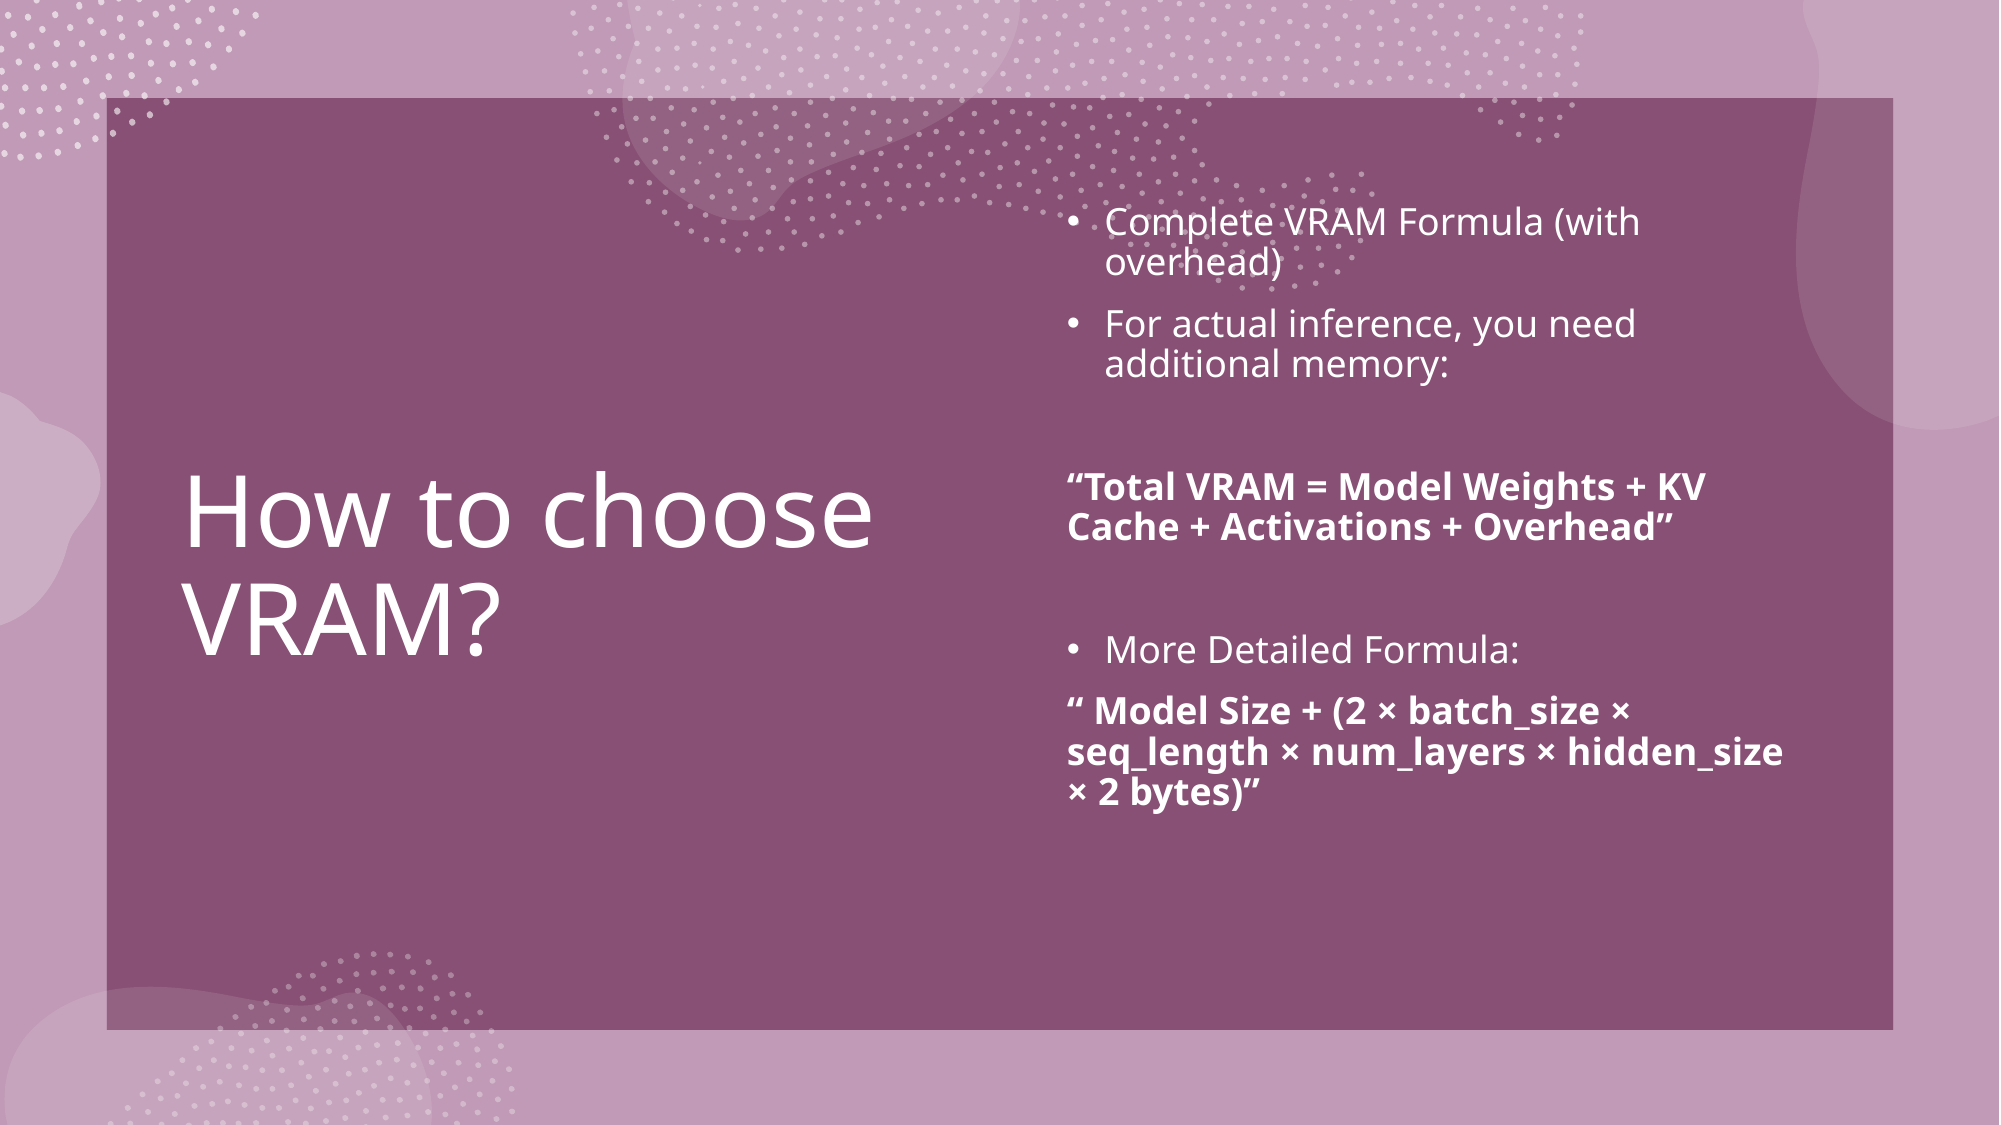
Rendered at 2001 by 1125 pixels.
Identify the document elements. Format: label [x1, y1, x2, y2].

text_box [0, 0, 2000, 1125]
